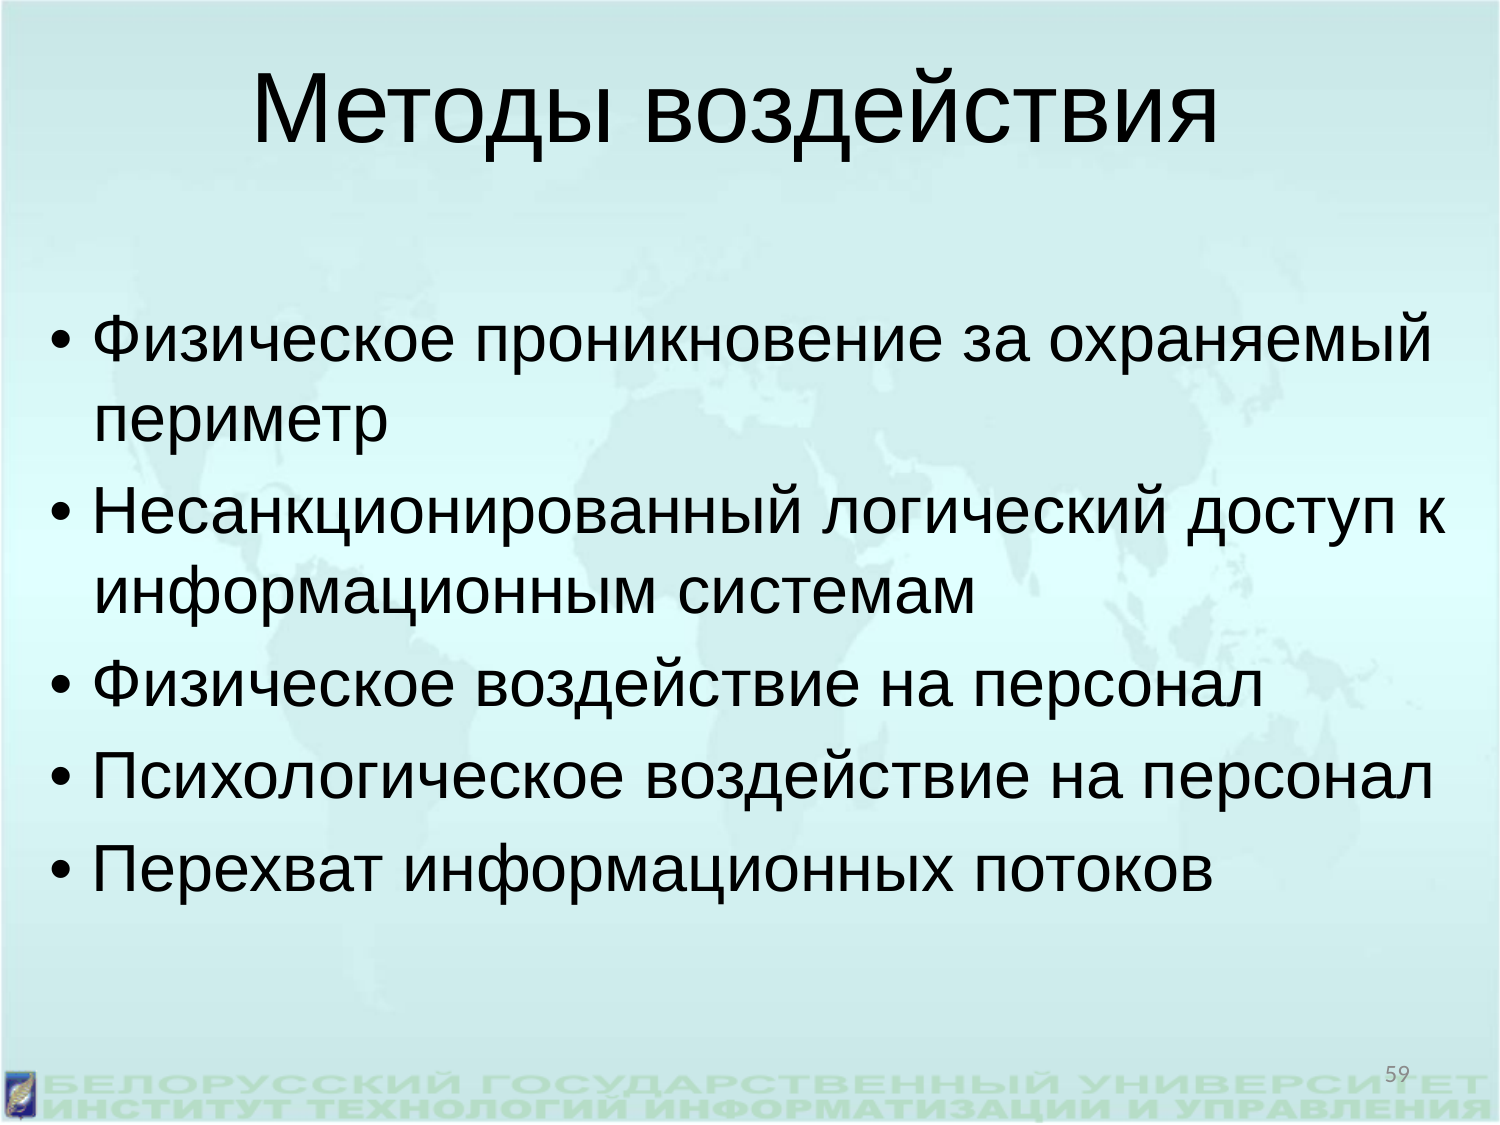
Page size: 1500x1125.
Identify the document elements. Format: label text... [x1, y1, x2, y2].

text_box Методы воздействия • Физическое проникновение за охраняемый периметр • Несанкционированный логический доступ к информационным системам • Физическое воздействие на персонал • Психологическое воздействие на персонал • Перехват информационных потоков [35, 35, 1465, 912]
slide_number 59 [1074, 1042, 1425, 1103]
picture [0, 0, 1500, 1125]
